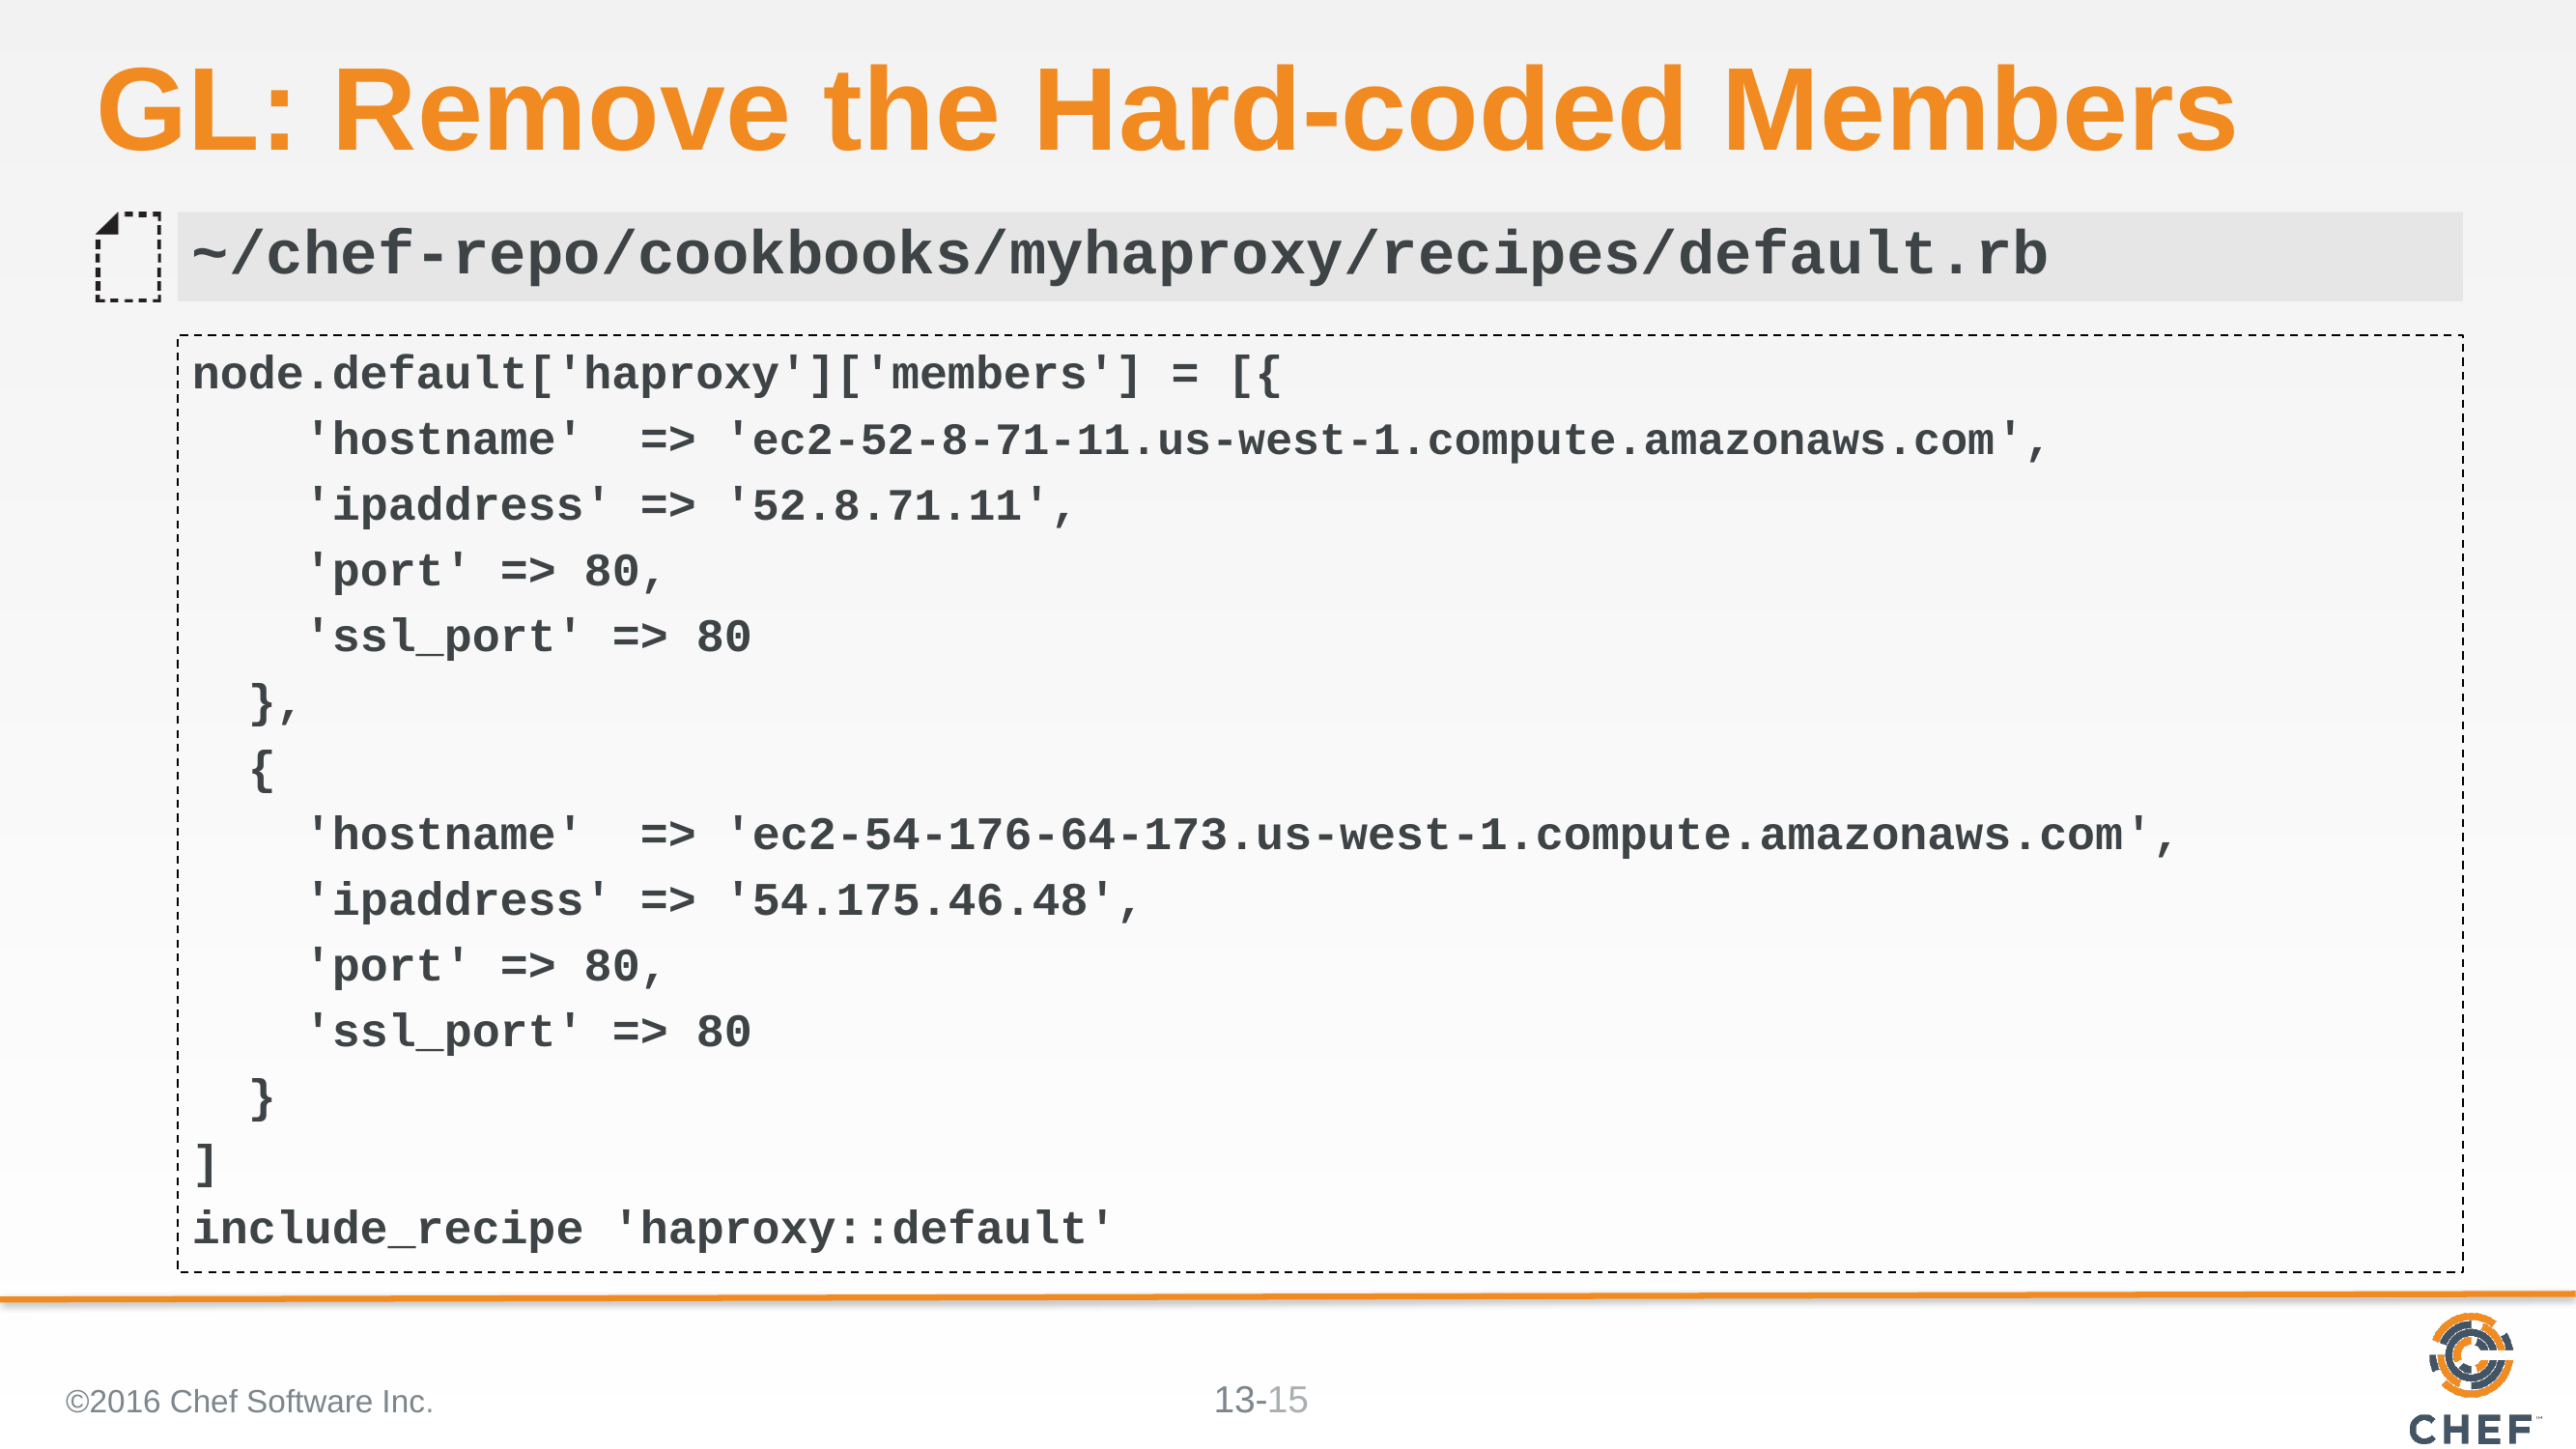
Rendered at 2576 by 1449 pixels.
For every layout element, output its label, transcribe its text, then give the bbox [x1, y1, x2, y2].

list ~/chef-repo/cookbooks/myhaproxy/recipes/default.rb [177, 212, 2463, 302]
title GL: Remove the Hard-coded Members [96, 48, 2463, 180]
list node.default['haproxy']['members'] = [{ 'hostname' => 'ec2-52-8-71-11.us-west-1.compute.amazonaws.com', 'ipaddress' => '52.8.71.11', 'port' => 80, 'ssl_port' => 80 }, { 'hostname' => 'ec2-54-176-64-173.us-west-1.compute.amazonaws.com', 'ipaddress' => '54.175.46.48', 'port' => 80, 'ssl_port' => 80 } ] include_recipe 'haproxy::default' [177, 334, 2464, 1273]
slide_number 15 [998, 1359, 1578, 1437]
picture [2399, 1297, 2550, 1449]
footer ©2016 Chef Software Inc. [51, 1359, 952, 1440]
